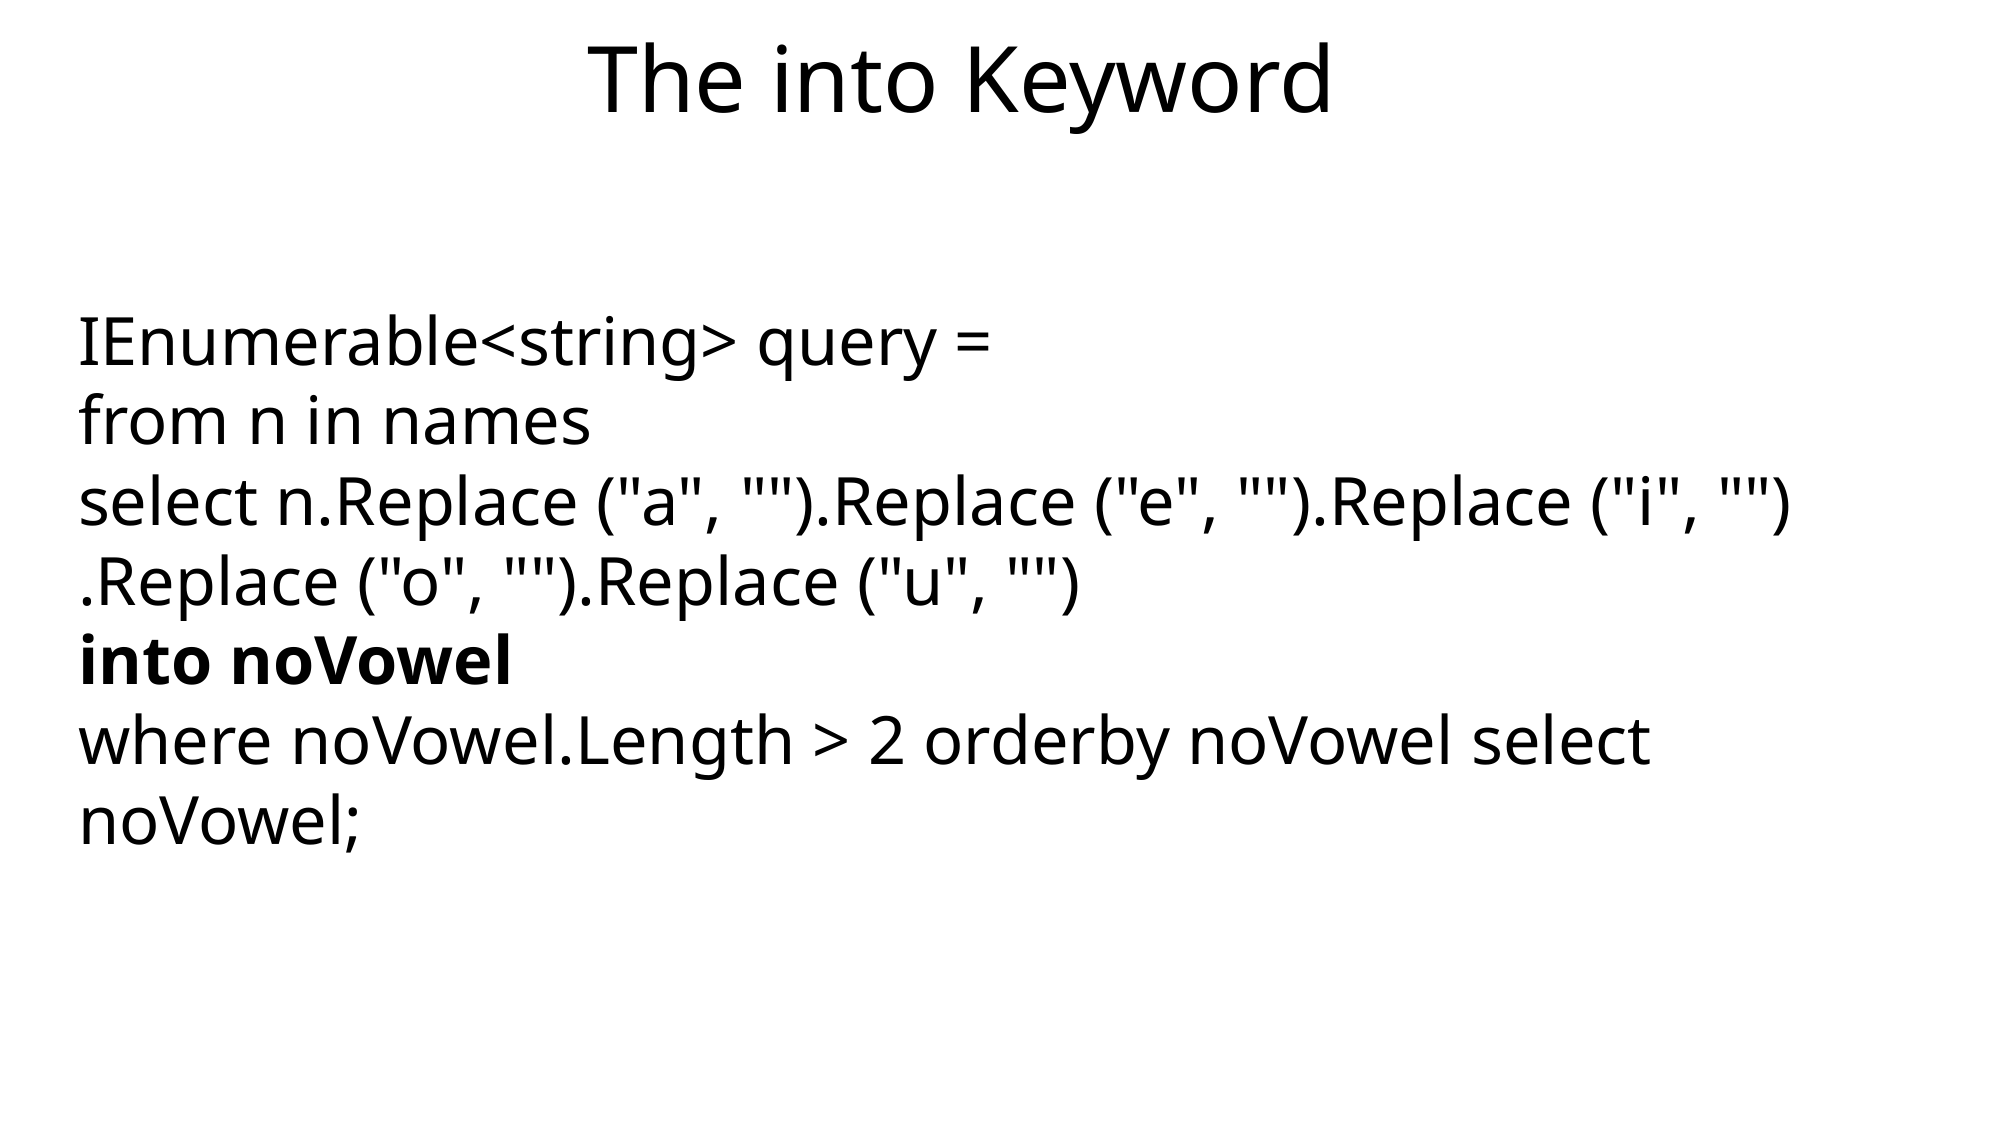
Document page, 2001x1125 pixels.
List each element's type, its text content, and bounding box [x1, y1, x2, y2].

text_box IEnumerable<string> query = from n in names select n.Replace ("a", "").Replace ("e", "").Replace ("i", "") .Replace ("o", "").Replace ("u", "") into noVowel where noVowel.Length > 2 orderby noVowel select noVowel; [63, 291, 1861, 866]
text_box The into Keyword [572, 13, 1352, 139]
